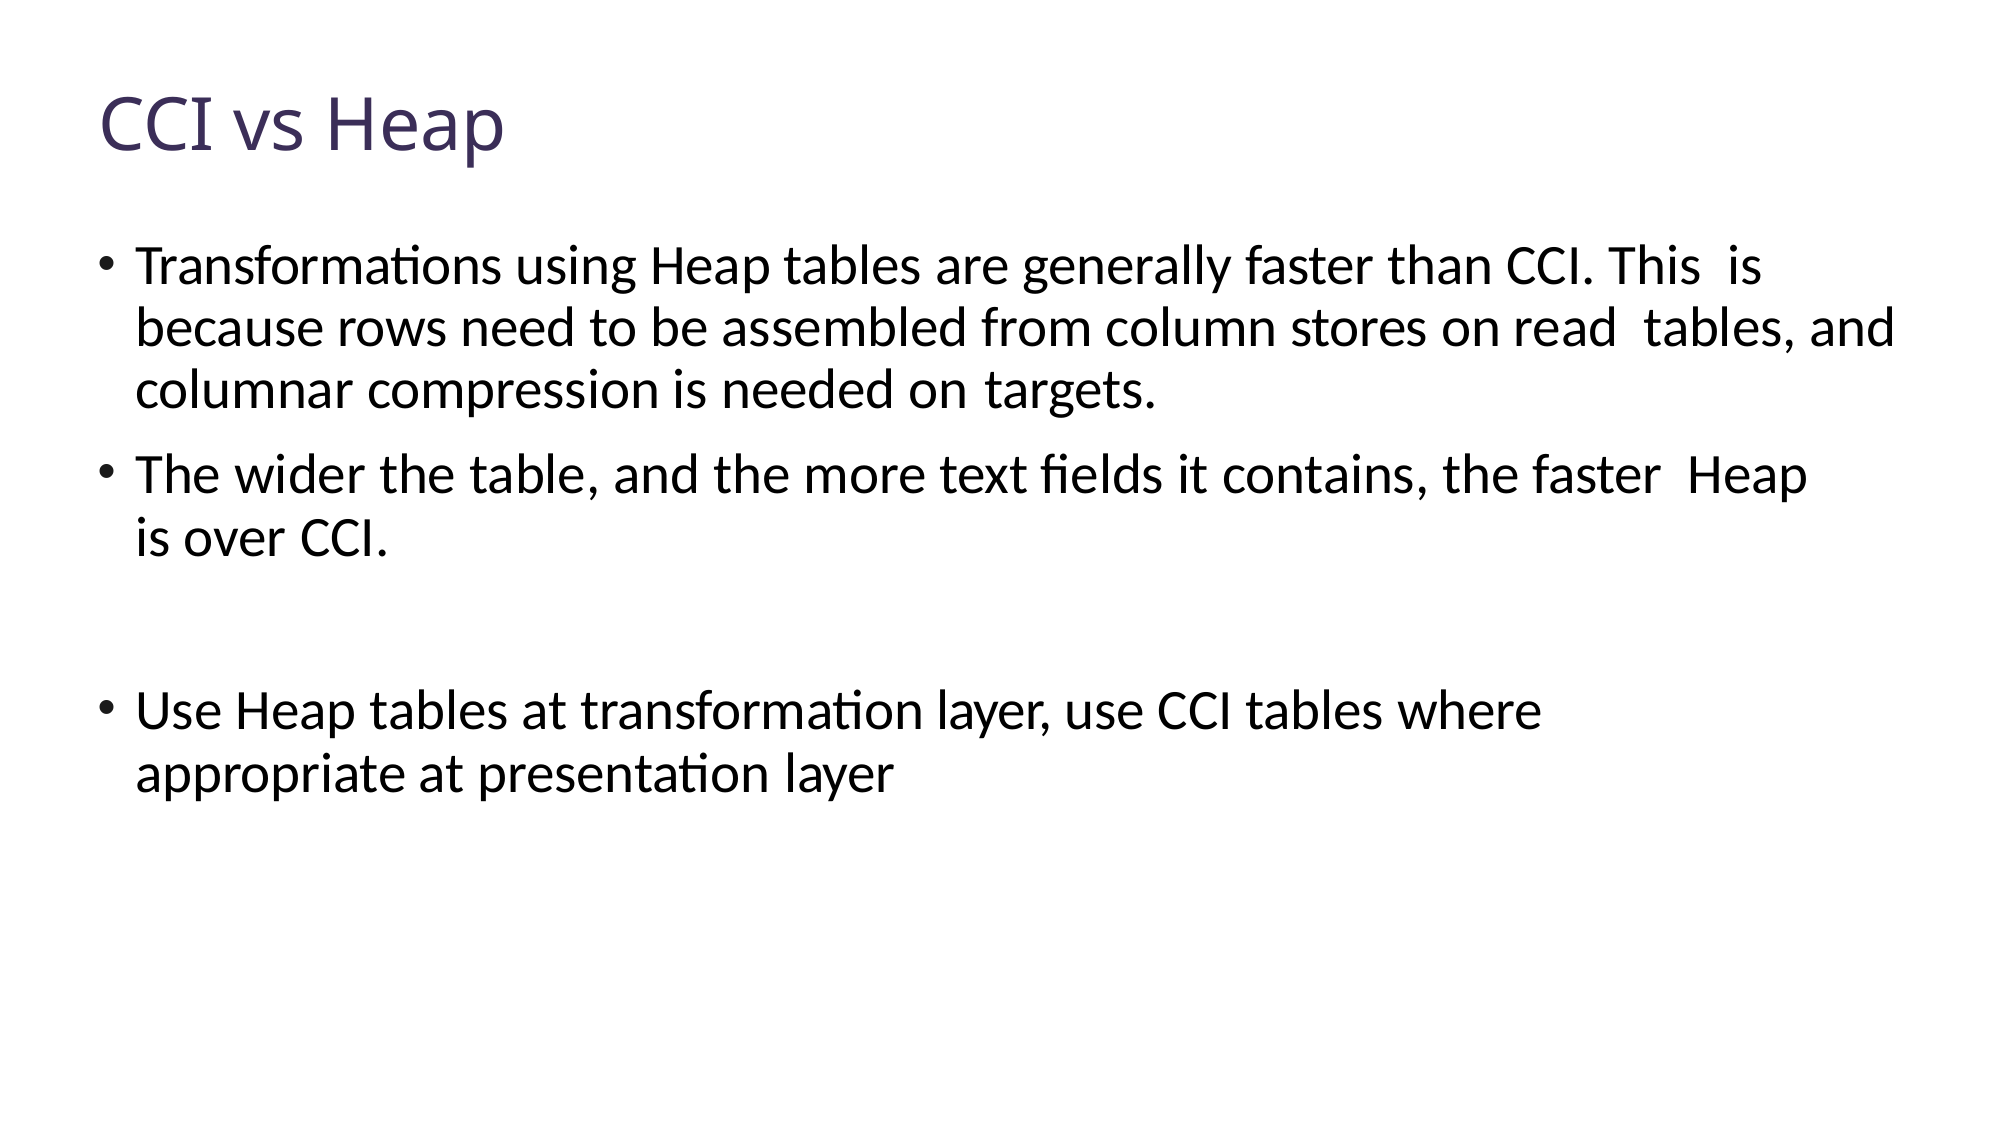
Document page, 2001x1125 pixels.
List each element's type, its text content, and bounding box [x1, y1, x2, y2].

list Transformations using Heap tables are generally faster than CCI. This is because rows need to be assembled from column stores on read tables, and columnar compression is needed on targets. The wider the table, and the more text fields it contains, the faster Heap is over CCI. Use Heap tables at transformation layer, use CCI tables where appropriate at presentation layer [95, 235, 1904, 906]
title CCI vs Heap [96, 75, 1904, 235]
